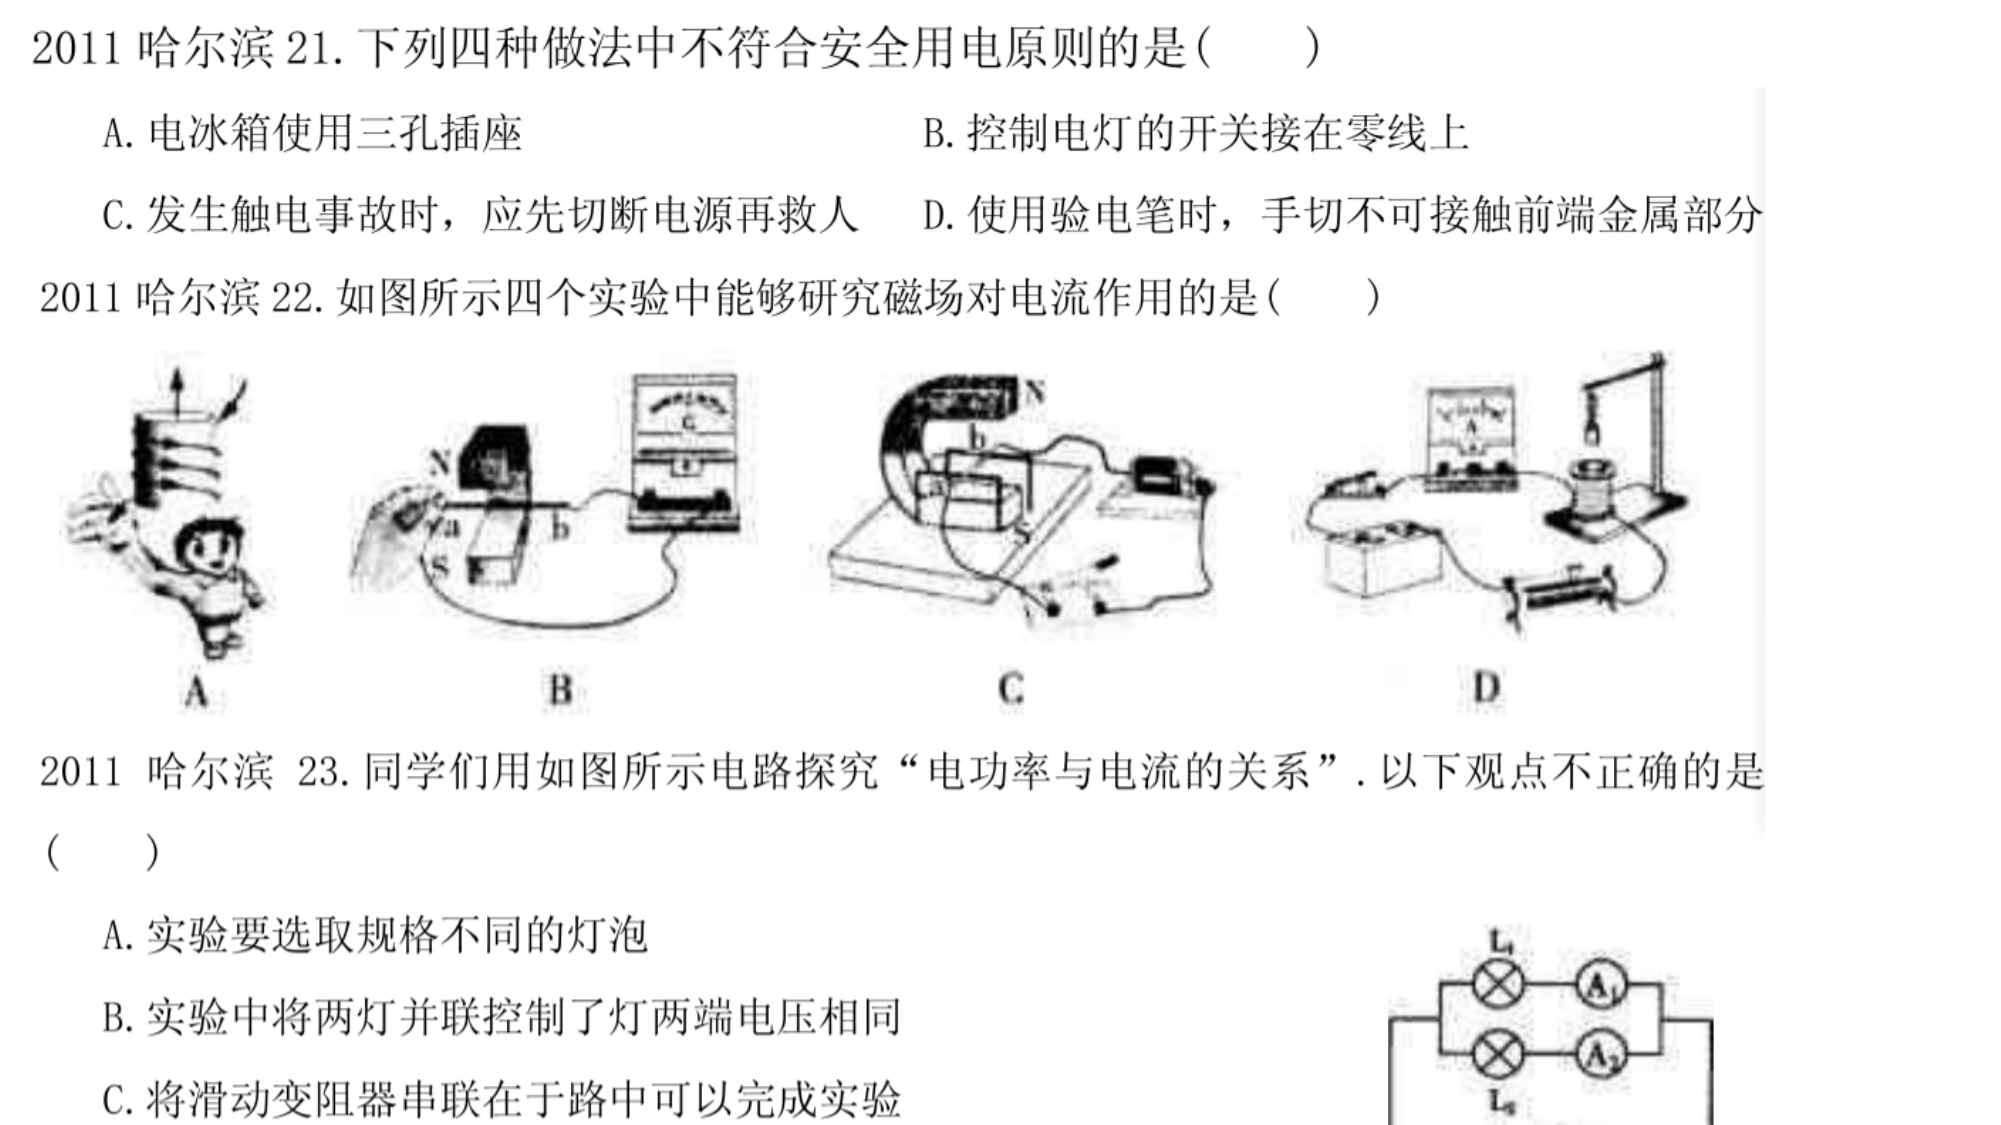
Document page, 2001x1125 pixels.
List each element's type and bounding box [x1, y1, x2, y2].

picture [0, 0, 1765, 1125]
